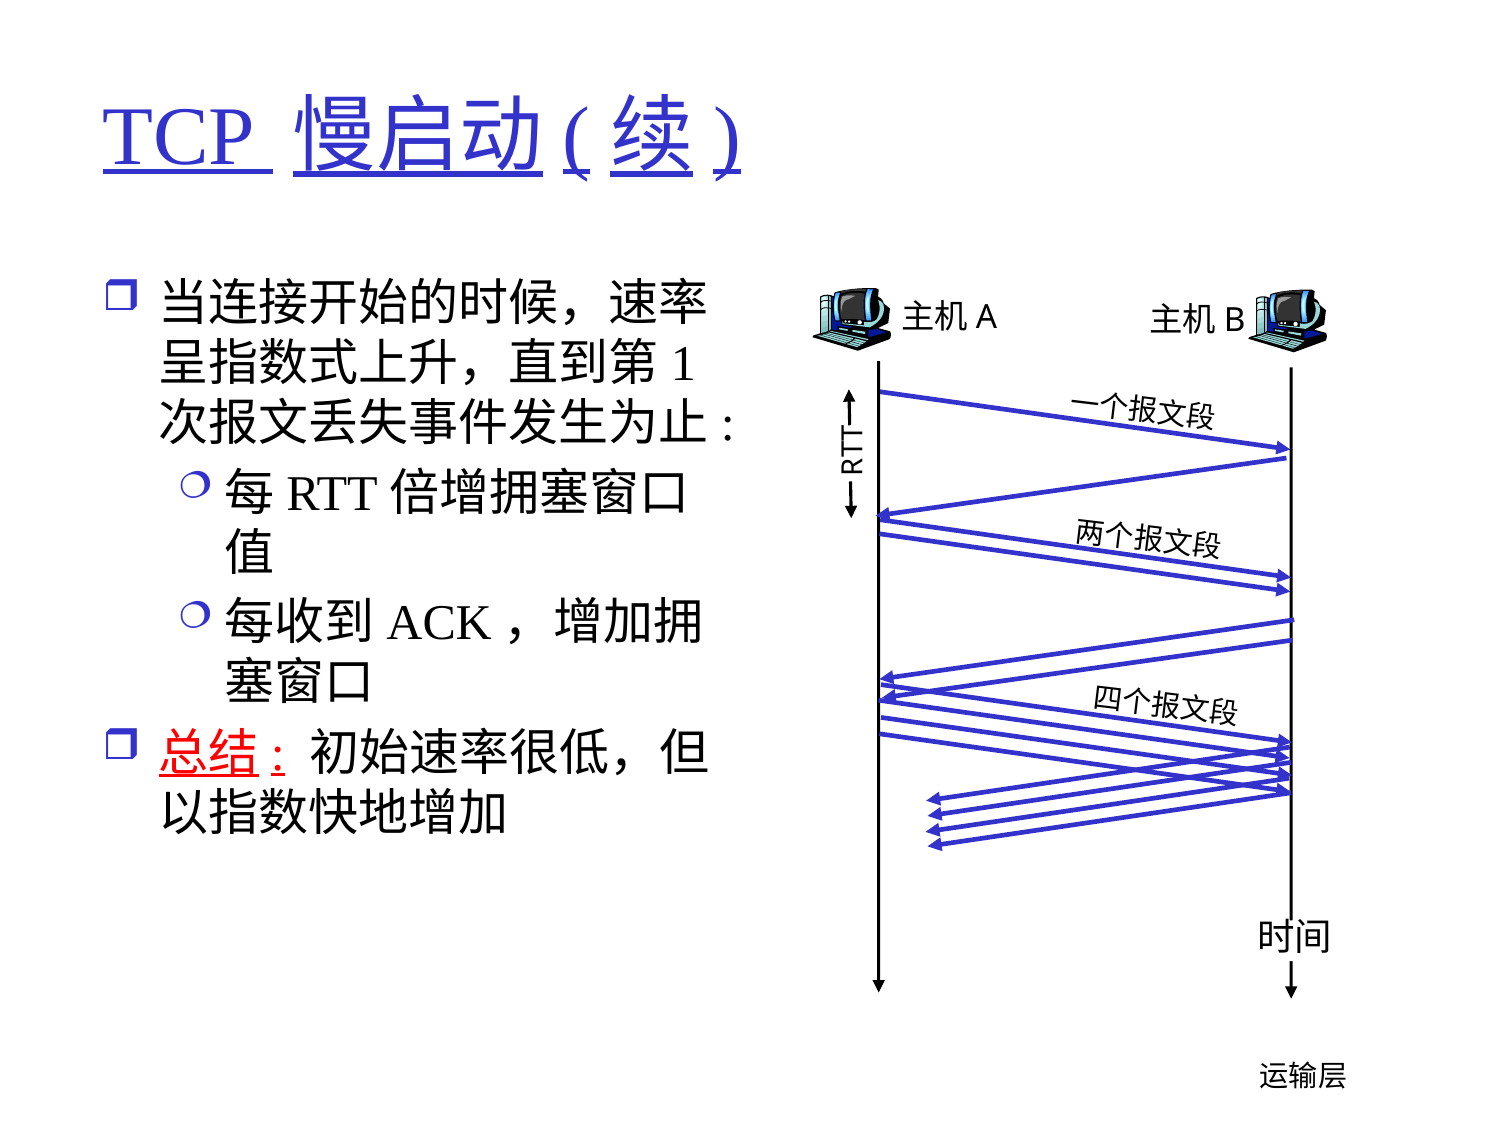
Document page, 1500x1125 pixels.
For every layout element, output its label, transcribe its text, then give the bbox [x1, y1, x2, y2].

footer 运输层 [887, 1049, 1338, 1125]
list 当连接开始的时候，速率呈指数式上升，直到第1次报文丢失事件发生为止: 每RTT倍增拥塞窗口值 每收到ACK，增加拥塞窗口 总结: 初始速率很低，但以指数快地增加 [87, 262, 752, 1026]
slide_number [1338, 1049, 1451, 1125]
title TCP 慢启动(续) [87, 37, 1363, 226]
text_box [812, 287, 1348, 999]
